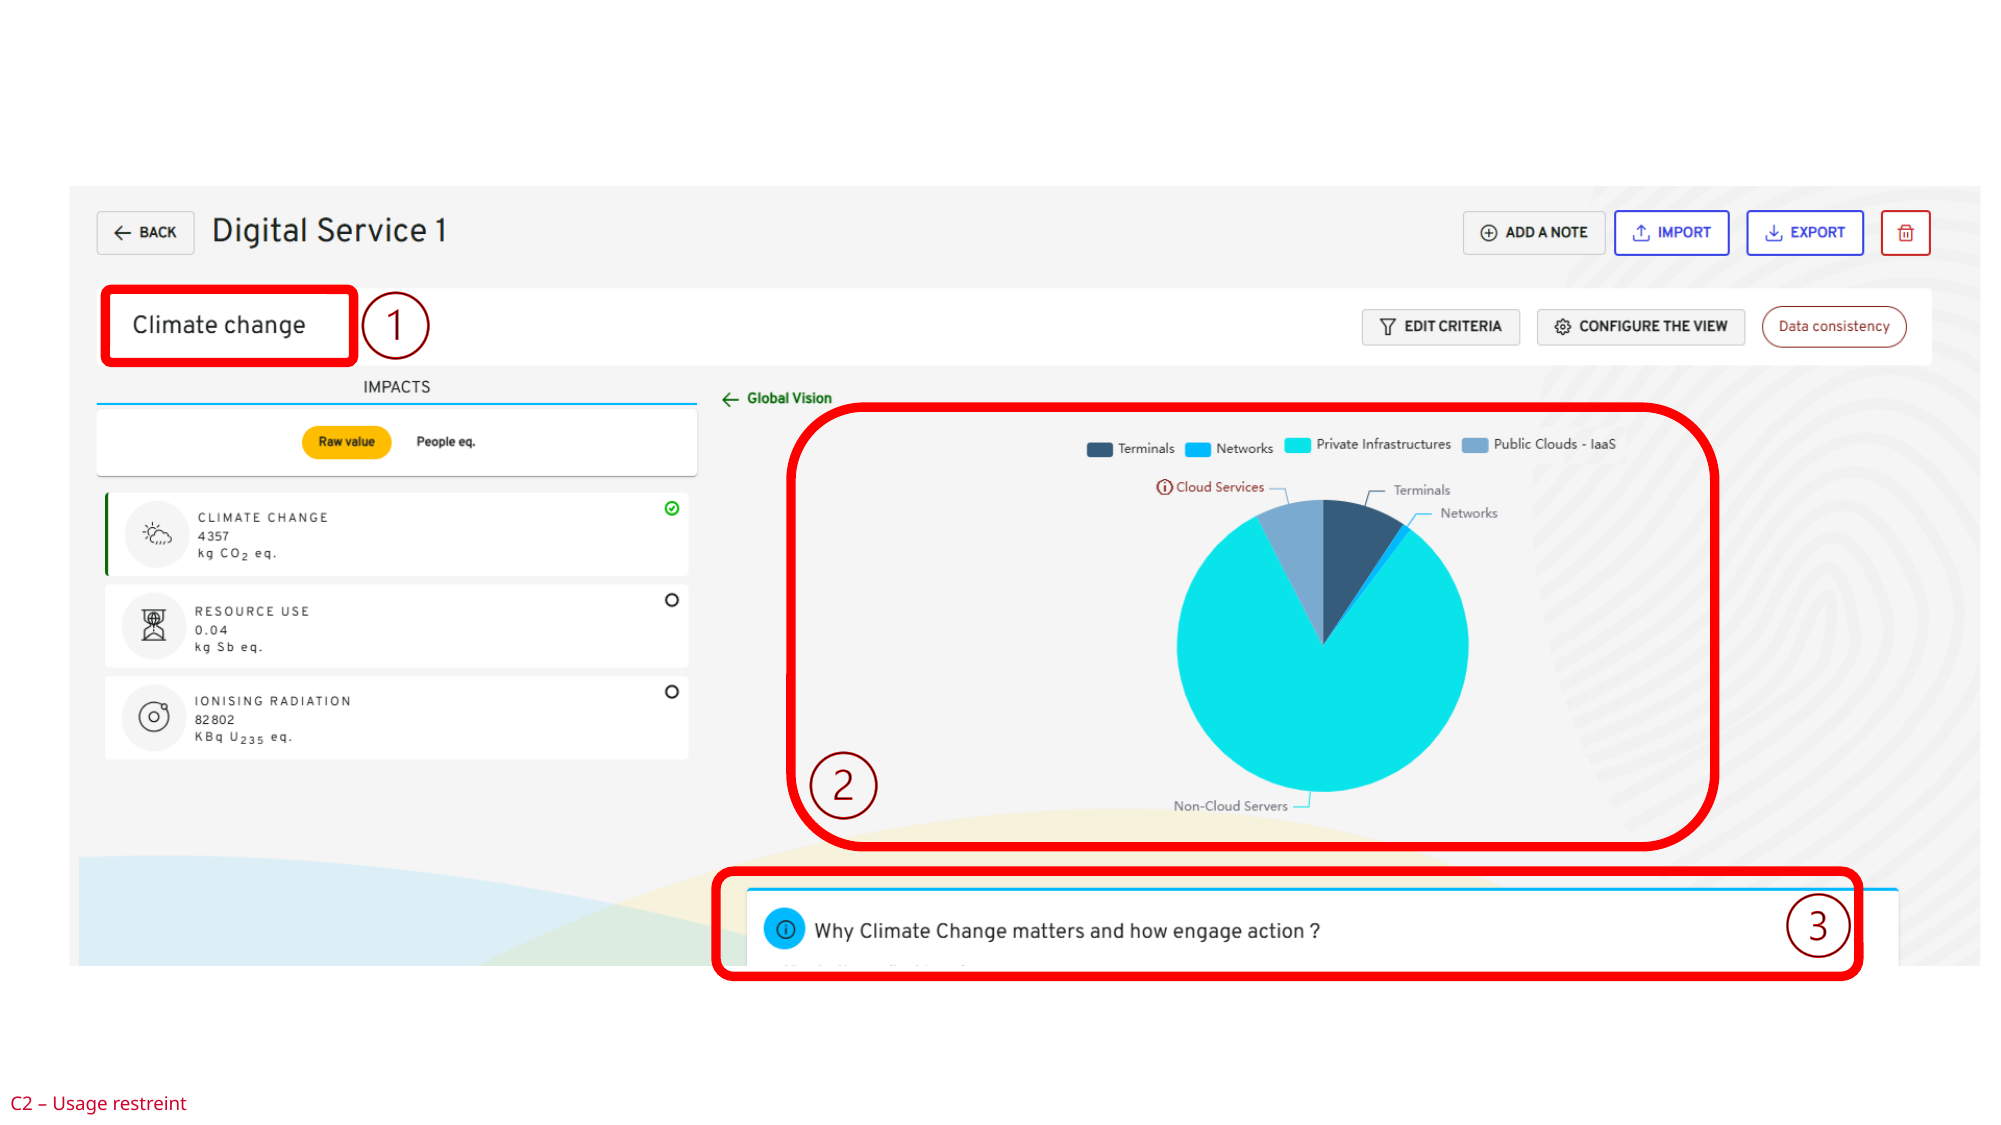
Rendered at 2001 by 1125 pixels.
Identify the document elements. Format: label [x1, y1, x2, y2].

picture [69, 186, 1981, 966]
text_box [715, 966, 1859, 978]
